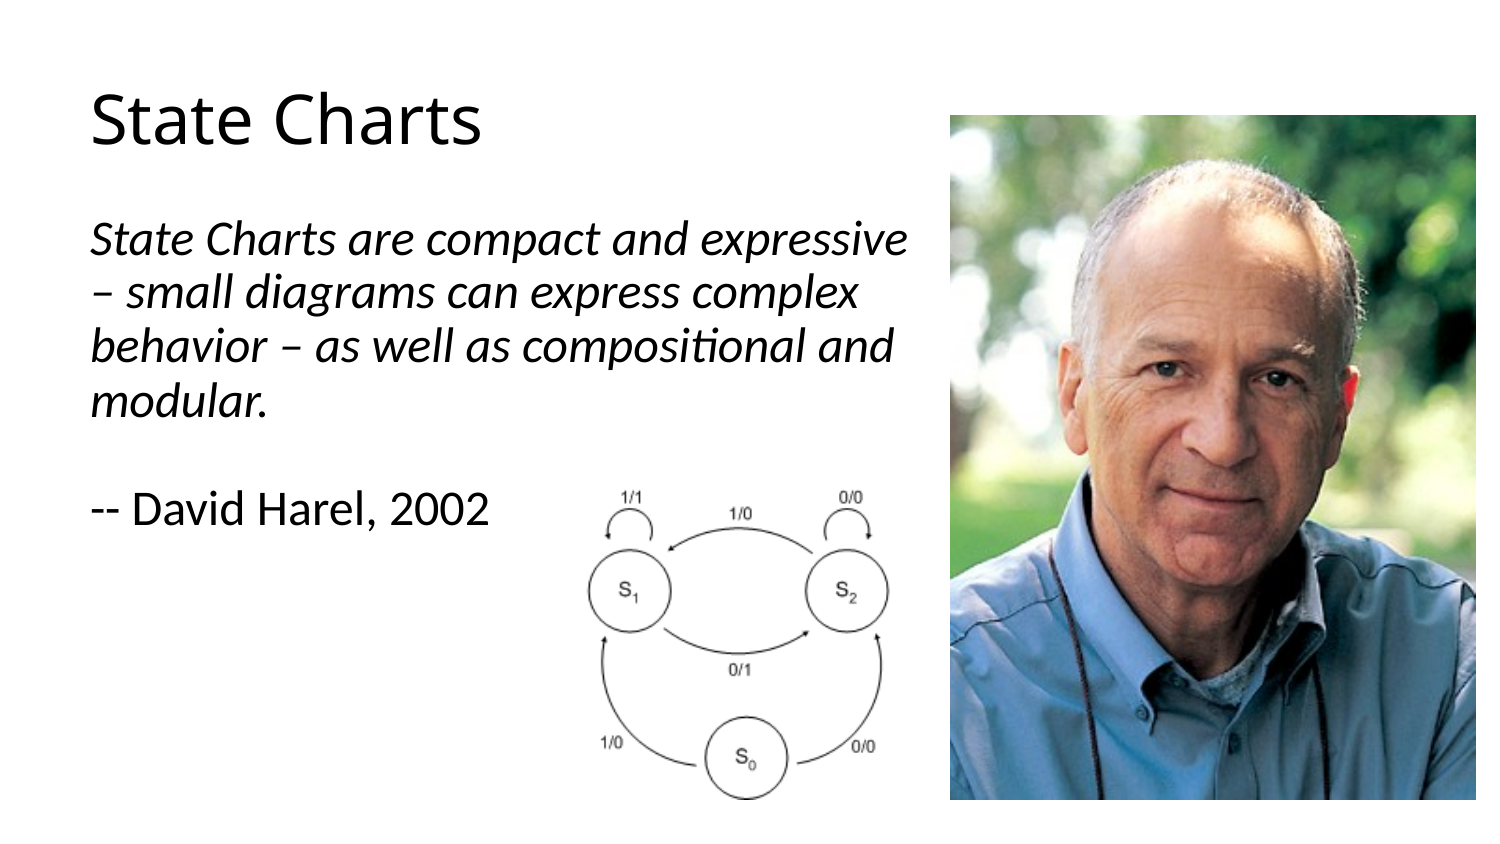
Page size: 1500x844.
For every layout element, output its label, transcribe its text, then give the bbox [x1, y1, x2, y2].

picture [581, 485, 896, 800]
title State Charts [75, 33, 1425, 175]
list State Charts are compact and expressive – small diagrams can express complex behavior – as well as compositional and modular. -- David Harel, 2002 [75, 196, 930, 808]
picture [949, 115, 1476, 800]
